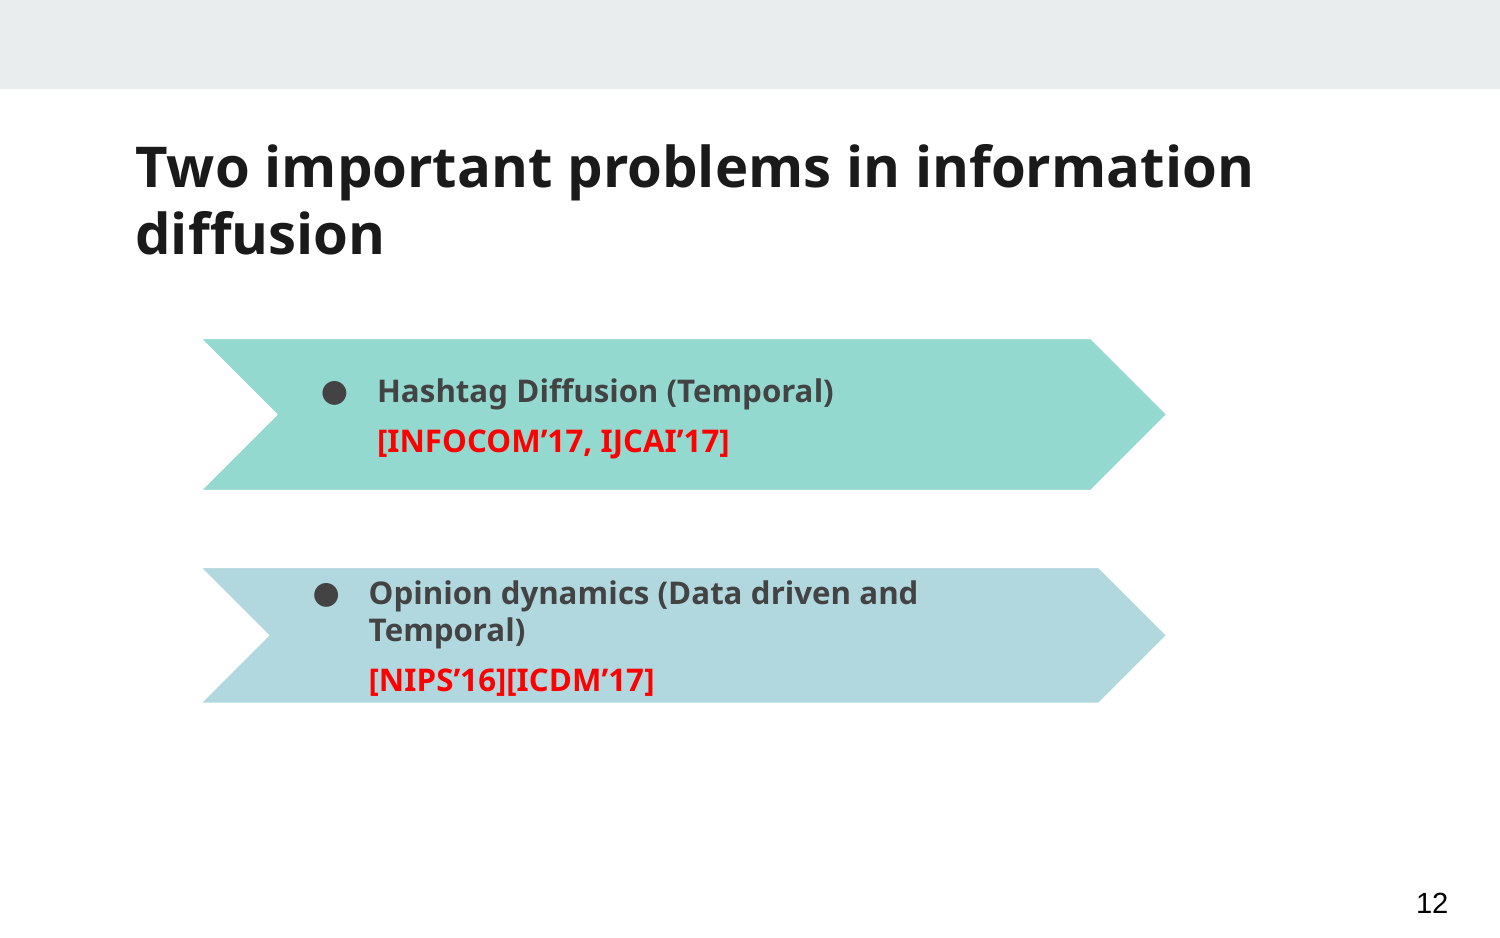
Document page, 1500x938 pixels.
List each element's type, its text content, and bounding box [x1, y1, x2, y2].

text_box Hashtag Diffusion (Temporal) [INFOCOM’17, IJCAI’17] [200, 338, 1167, 491]
title Two important problems in information diffusion [119, 115, 1500, 213]
text_box Opinion dynamics (Data driven and Temporal) [NIPS’16][ICDM’17] [200, 567, 1167, 704]
slide_number 12 [1400, 865, 1491, 938]
